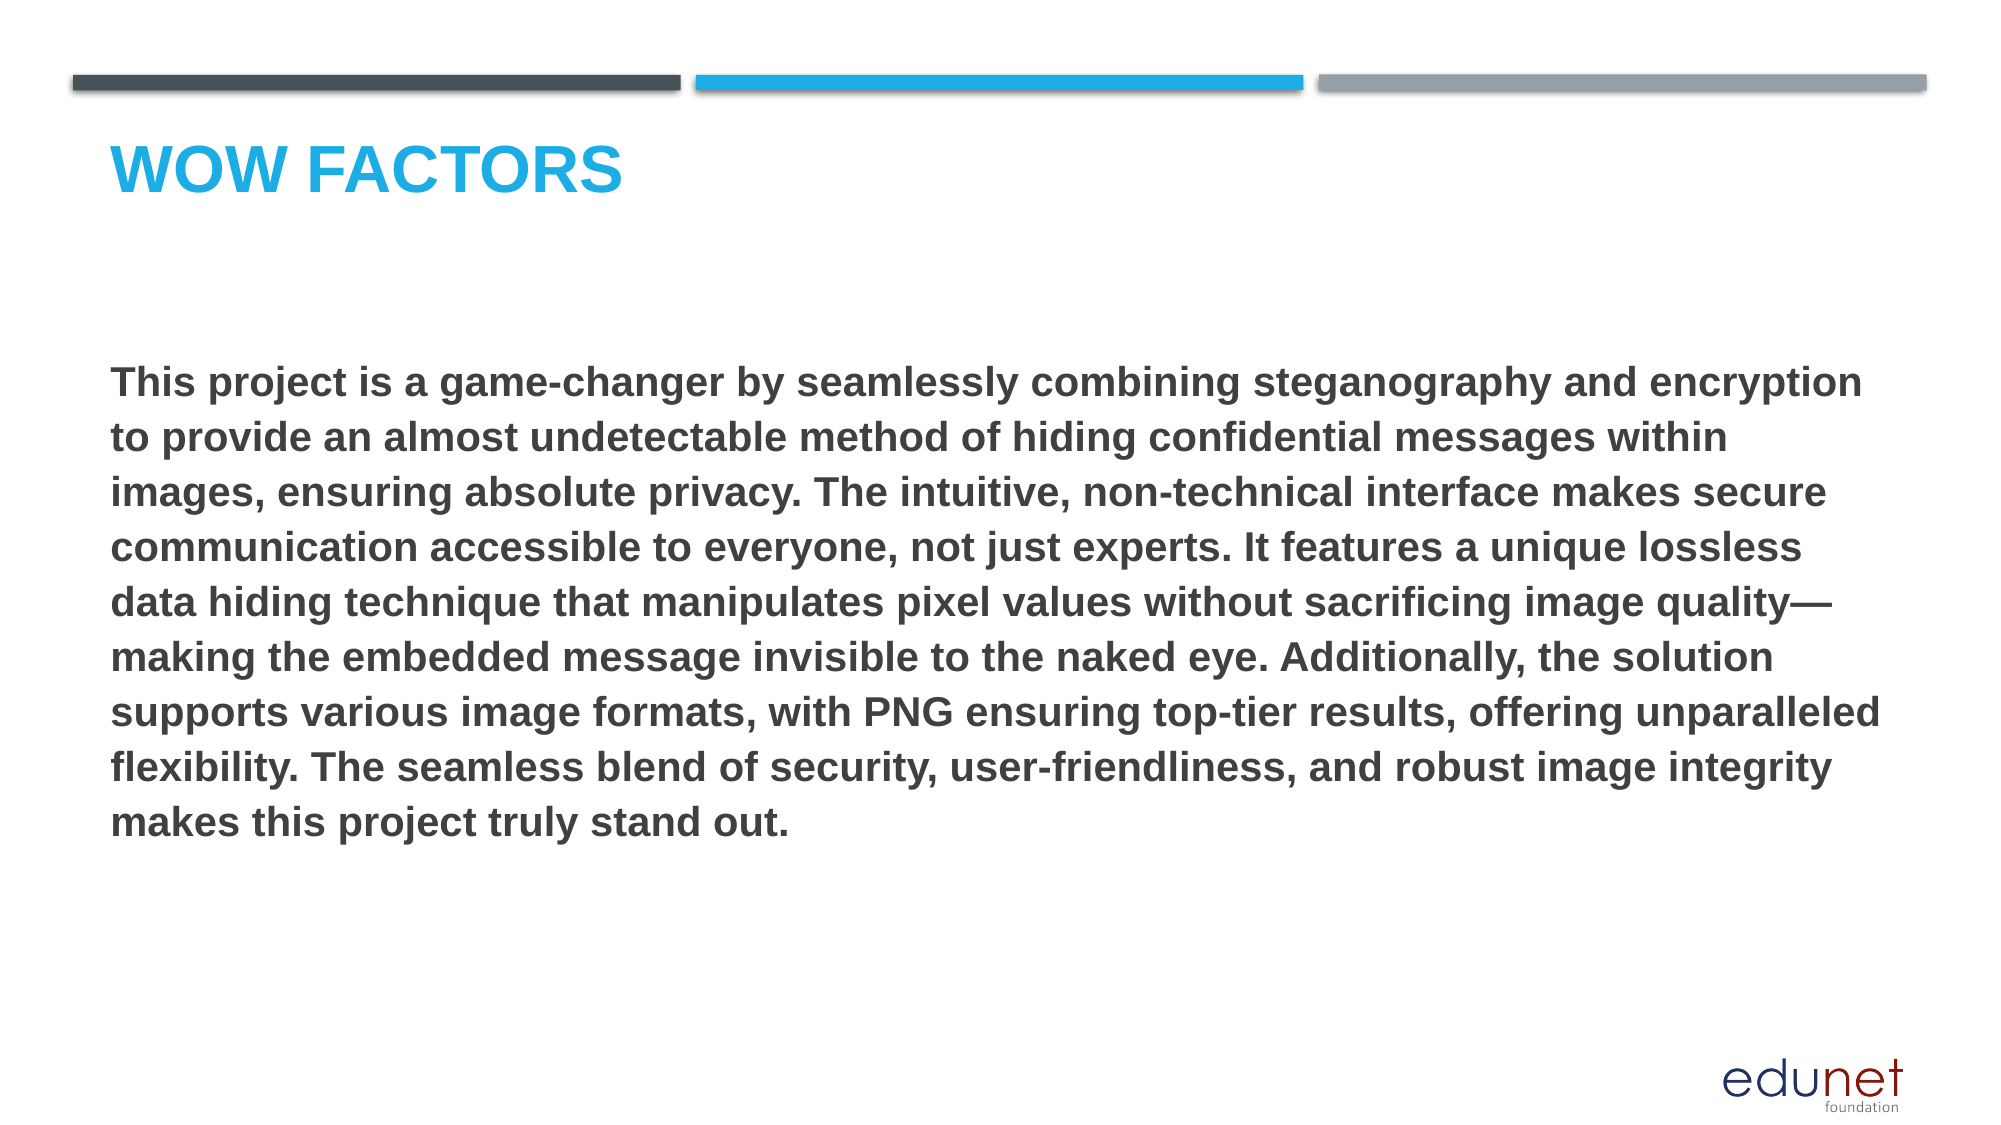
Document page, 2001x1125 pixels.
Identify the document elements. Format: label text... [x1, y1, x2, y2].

title Wow factors [95, 126, 1905, 213]
picture [1719, 1056, 1905, 1116]
list This project is a game-changer by seamlessly combining steganography and encryption to provide an almost undetectable method of hiding confidential messages within images, ensuring absolute privacy. The intuitive, non-technical interface makes secure communication accessible to everyone, not just experts. It features a unique lossless data hiding technique that manipulates pixel values without sacrificing image quality—making the embedded message invisible to the naked eye. Additionally, the solution supports various image formats, with PNG ensuring top-tier results, offering unparalleled flexibility. The seamless blend of security, user-friendliness, and robust image integrity makes this project truly stand out. [95, 213, 1905, 981]
